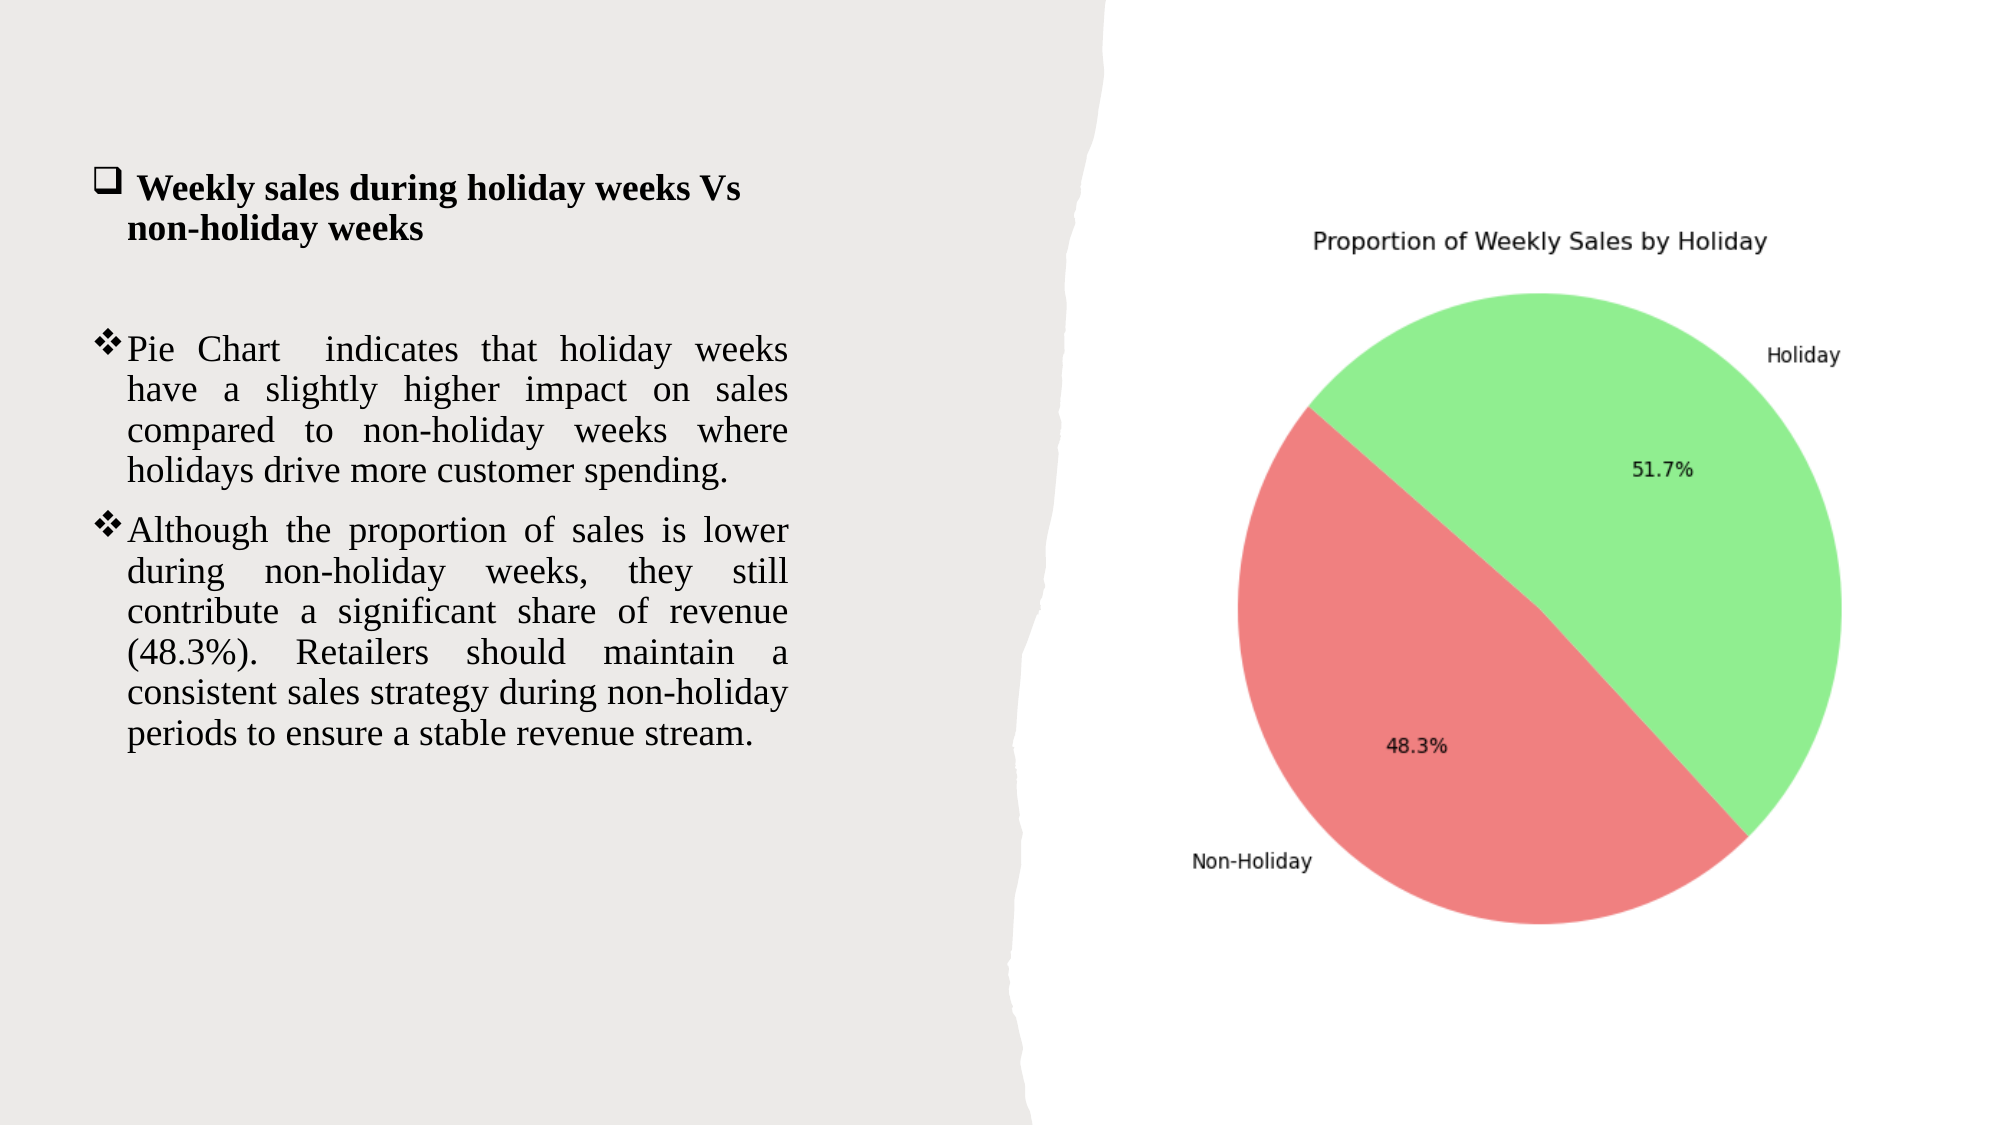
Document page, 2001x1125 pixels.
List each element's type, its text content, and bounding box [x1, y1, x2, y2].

text_box [0, 0, 1108, 1125]
text_box [1010, 0, 2000, 1125]
list Weekly sales during holiday weeks Vs non-holiday weeks Pie Chart indicates that holiday weeks have a slightly higher impact on sales compared to non-holiday weeks where holidays drive more customer spending. Although the proportion of sales is lower during non-holiday weeks, they still contribute a significant share of revenue (48.3%). Retailers should maintain a consistent sales strategy during non-holiday periods to ensure a stable revenue stream. [76, 160, 805, 802]
picture [1079, 216, 2000, 971]
